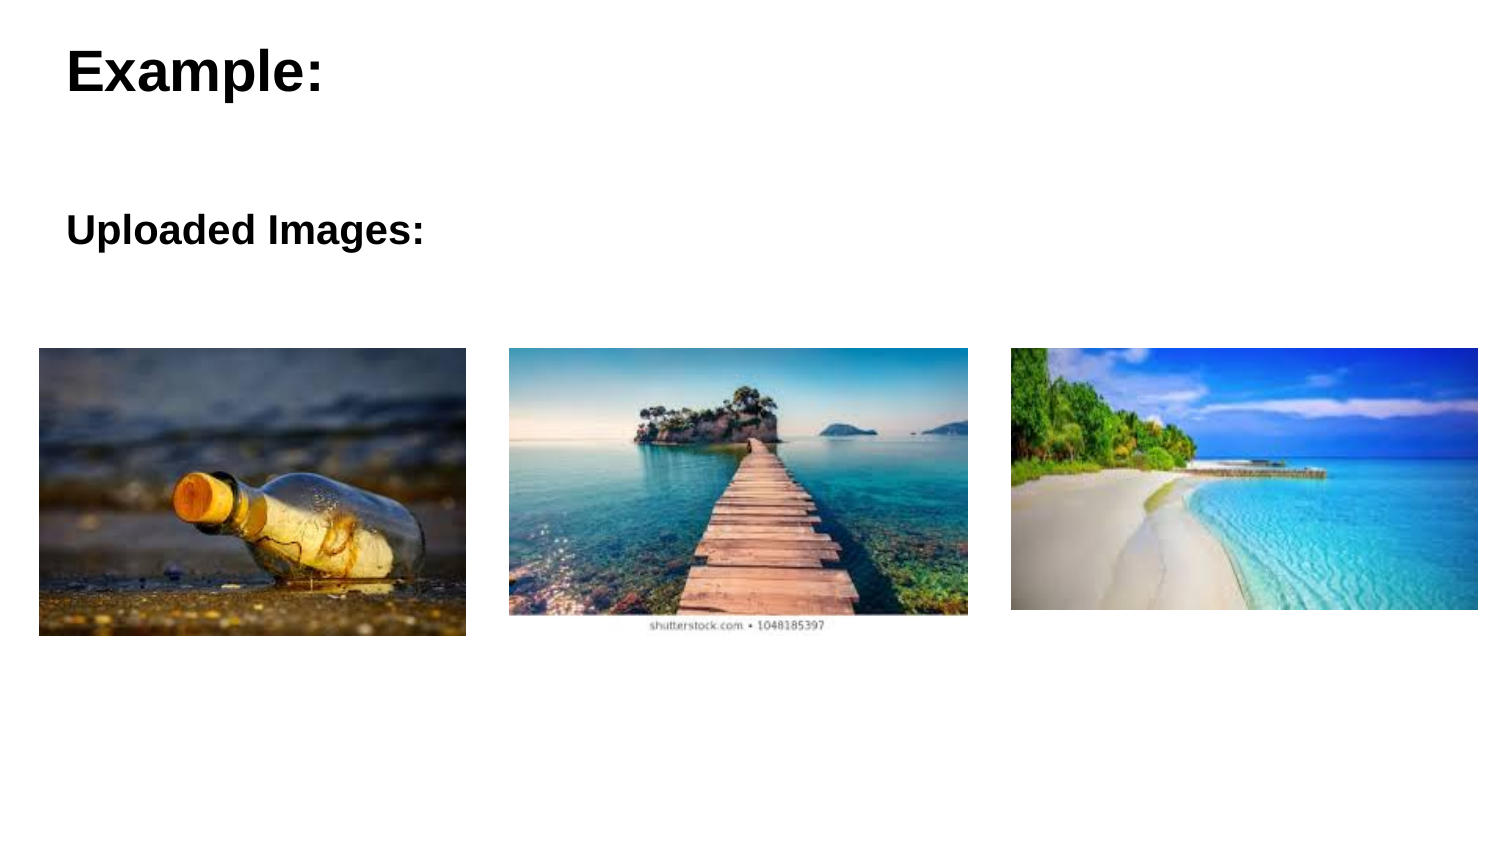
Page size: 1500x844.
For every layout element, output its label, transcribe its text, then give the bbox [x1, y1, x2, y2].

picture [857, 504, 870, 508]
title Example: Uploaded Images: [51, 18, 1449, 113]
picture [509, 348, 968, 637]
picture [1010, 348, 1478, 611]
picture [38, 348, 466, 637]
